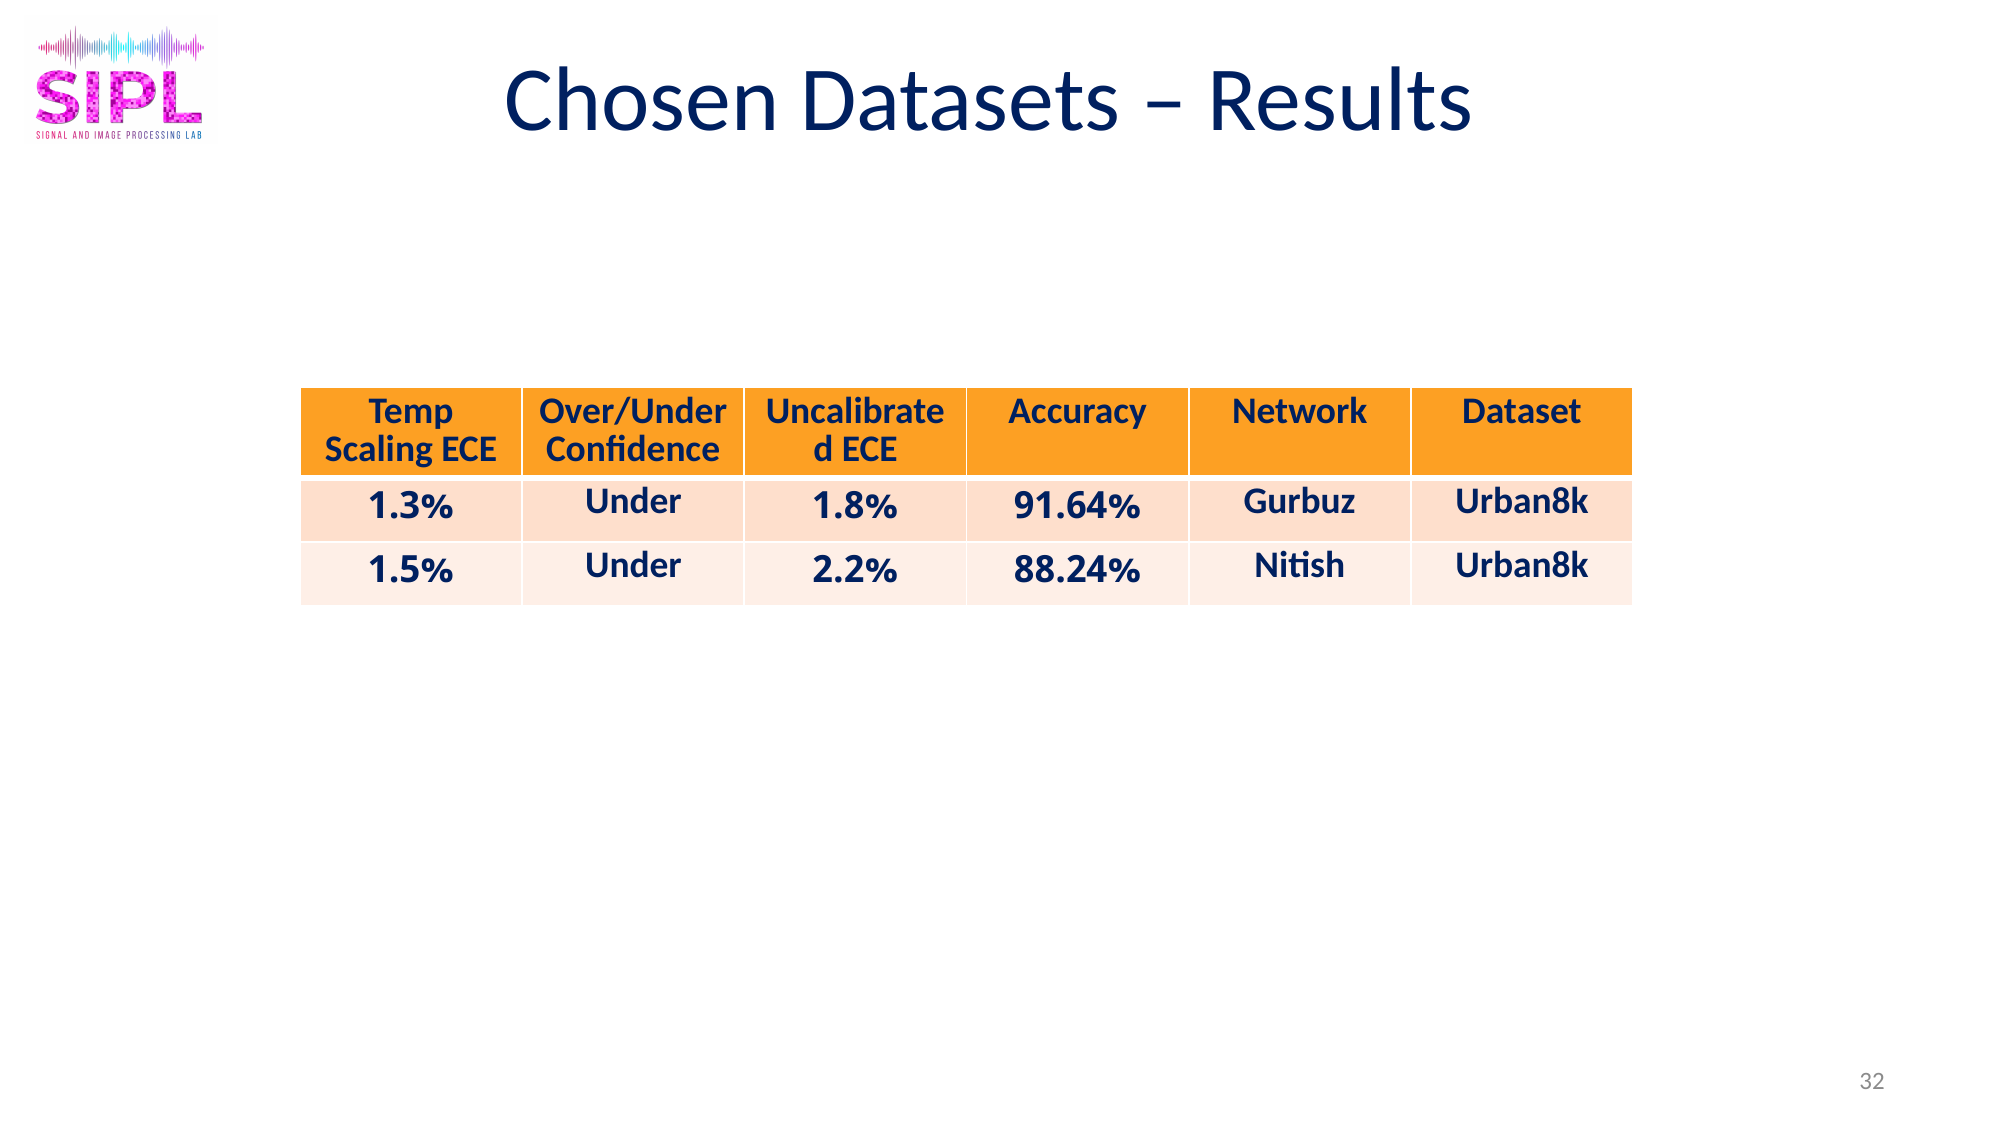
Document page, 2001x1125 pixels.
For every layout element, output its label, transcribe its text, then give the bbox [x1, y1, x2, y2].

table_cell Under [523, 543, 743, 605]
table_cell Urban8k [1412, 543, 1632, 605]
table_header Dataset [1412, 388, 1632, 475]
table_cell 1.3% [301, 481, 521, 541]
slide_number 32 [1433, 1050, 1900, 1110]
table_header Temp Scaling ECE [301, 388, 521, 475]
title Chosen Datasets – Results [99, 0, 1900, 188]
table_cell 88.24% [967, 543, 1188, 605]
picture [24, 15, 99, 144]
table_header Network [1190, 388, 1410, 475]
table_cell Urban8k [1412, 481, 1632, 541]
table_cell Gurbuz [1190, 481, 1410, 541]
table_cell 91.64% [967, 481, 1188, 541]
table_cell Nitish [1190, 543, 1410, 605]
table_header Uncalibrated ECE [745, 388, 966, 475]
table_cell Under [523, 481, 743, 541]
table_cell 2.2% [745, 543, 966, 605]
table_cell 1.8% [745, 481, 966, 541]
table_cell 1.5% [301, 543, 521, 605]
table_header Over/Under Confidence [523, 388, 743, 475]
table_header Accuracy [967, 388, 1188, 475]
